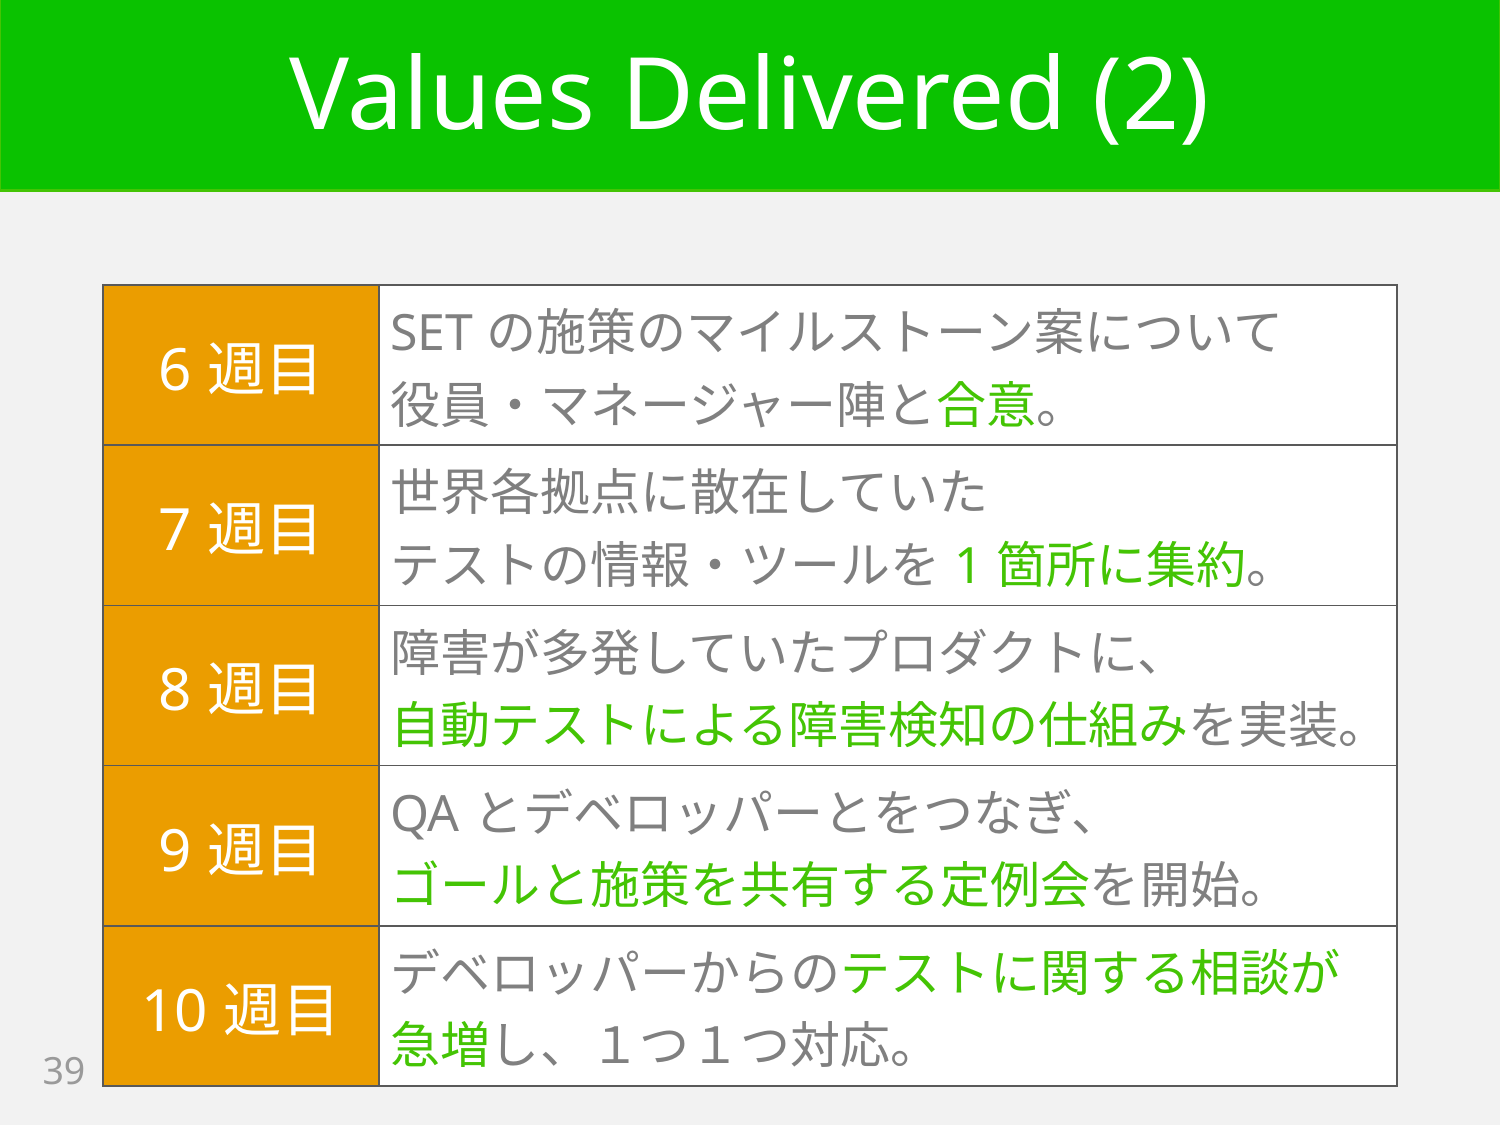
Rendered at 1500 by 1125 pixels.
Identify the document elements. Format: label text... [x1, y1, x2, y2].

slide_number 39 [27, 1042, 146, 1102]
table_cell 9週目 [104, 766, 378, 925]
table_cell 10週目 [104, 927, 378, 1085]
table_header 6週目 [104, 286, 378, 444]
table_cell QAとデベロッパーとをつなぎ、 ゴールと施策を共有する定例会を開始。 [380, 766, 1396, 925]
table_cell 8週目 [104, 606, 378, 765]
table_cell デベロッパーからのテストに関する相談が 急増し、１つ１つ対応。 [380, 927, 1396, 1085]
title Values Delivered (2) [0, 53, 1500, 140]
table_cell 障害が多発していたプロダクトに、 自動テストによる障害検知の仕組みを実装。 [380, 606, 1396, 765]
table_cell 7週目 [104, 446, 378, 605]
table_header SETの施策のマイルストーン案について 役員・マネージャー陣と合意。 [380, 286, 1396, 444]
table_cell 世界各拠点に散在していた テストの情報・ツールを1箇所に集約。 [380, 446, 1396, 605]
